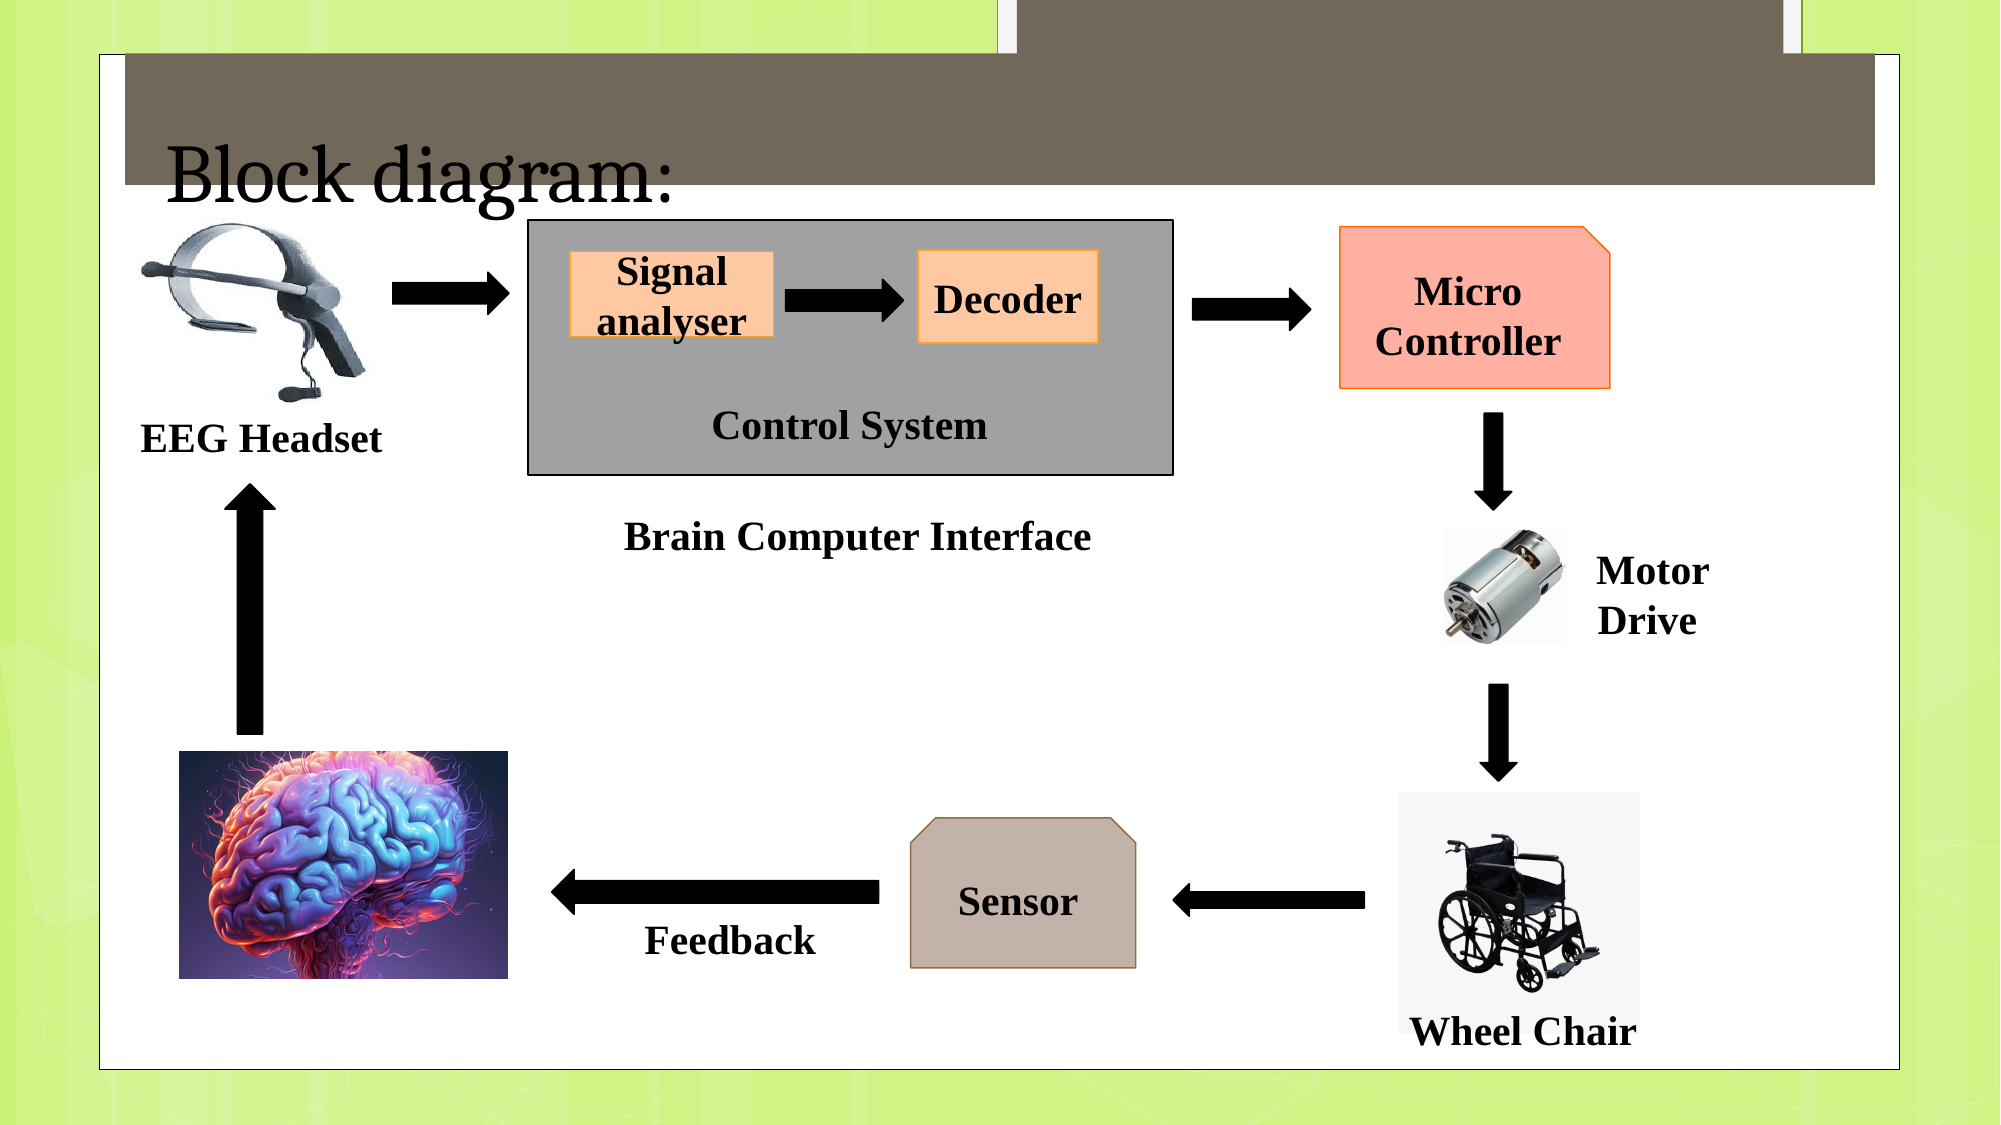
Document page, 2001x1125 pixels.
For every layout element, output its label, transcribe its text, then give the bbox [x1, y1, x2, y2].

text_box Wheel Chair [1393, 996, 1653, 1062]
text_box Feedback [582, 905, 879, 971]
title Block diagram: [125, 53, 1875, 185]
text_box Brain Computer Interface [551, 501, 1175, 567]
text_box EEG Headset [112, 403, 411, 469]
text_box Micro Controller [1339, 225, 1611, 390]
text_box Control System [680, 389, 1030, 455]
text_box [784, 278, 905, 323]
text_box [1191, 287, 1312, 332]
picture [1443, 528, 1567, 645]
text_box [1479, 683, 1518, 782]
text_box [1172, 883, 1366, 917]
text_box Motor Drive [1576, 535, 1729, 651]
text_box [527, 219, 1174, 476]
picture [1398, 792, 1640, 1034]
text_box [551, 868, 880, 916]
picture [178, 751, 508, 979]
text_box [1474, 412, 1513, 511]
text_box Signal analyser [569, 251, 774, 337]
text_box Decoder [917, 249, 1099, 344]
text_box [392, 271, 510, 316]
picture [115, 217, 392, 404]
text_box [224, 483, 276, 735]
text_box Sensor [909, 817, 1137, 969]
